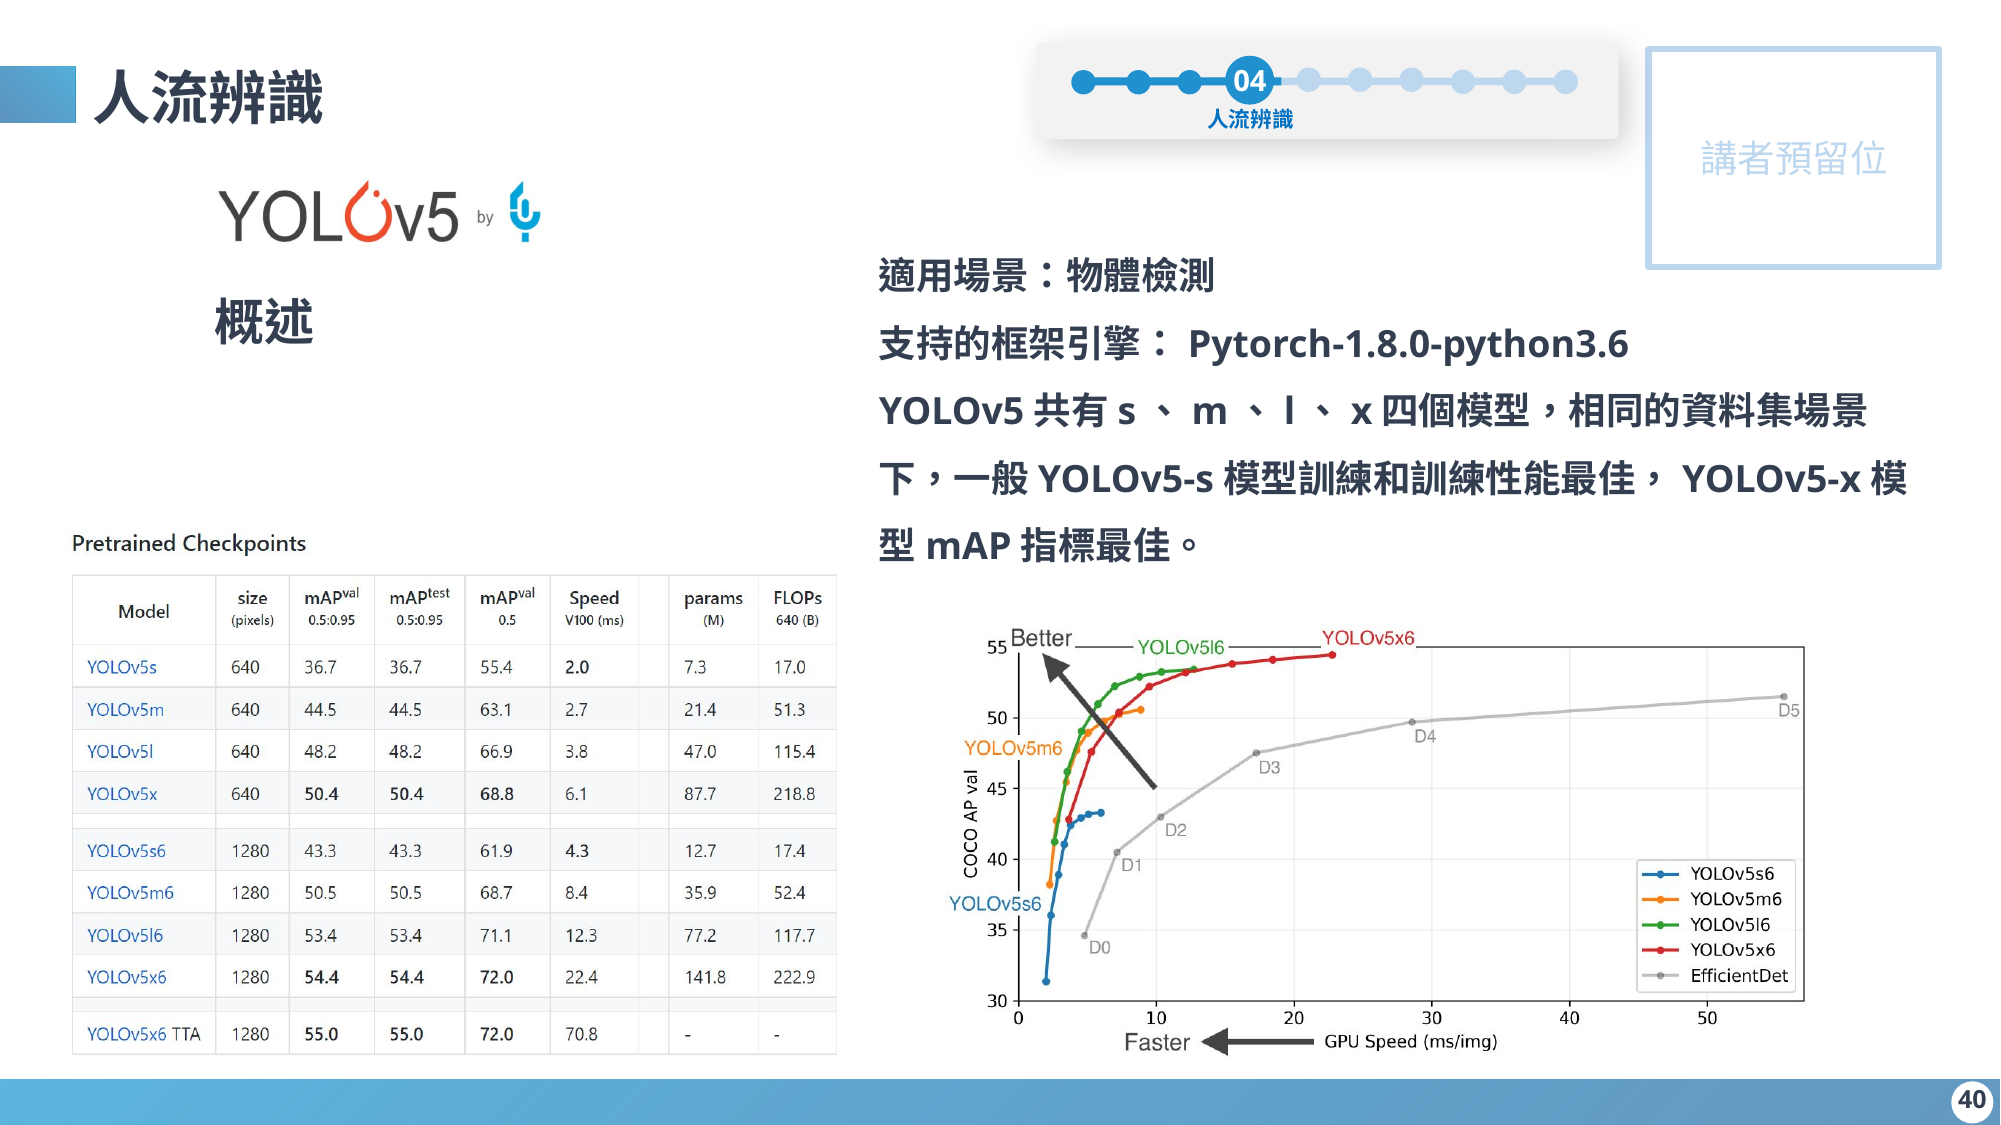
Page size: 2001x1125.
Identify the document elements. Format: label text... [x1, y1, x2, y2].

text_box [1035, 42, 1619, 145]
picture [53, 518, 888, 1072]
picture [212, 175, 546, 251]
text_box 適用場景：物體檢測 支持的框架引擎：Pytorch-1.8.0-python3.6 YOLOv5共有s、m、l、x四個模型，相同的資料集場景下，一般YOLOv5-s模型訓練和訓練性能最佳，YOLOv5-x模型mAP指標最佳。 [864, 222, 1935, 575]
slide_number 40 [1551, 1070, 2000, 1125]
picture [934, 610, 1833, 1068]
text_box 概述 [199, 282, 366, 361]
text_box 人流辨識 [77, 53, 957, 139]
